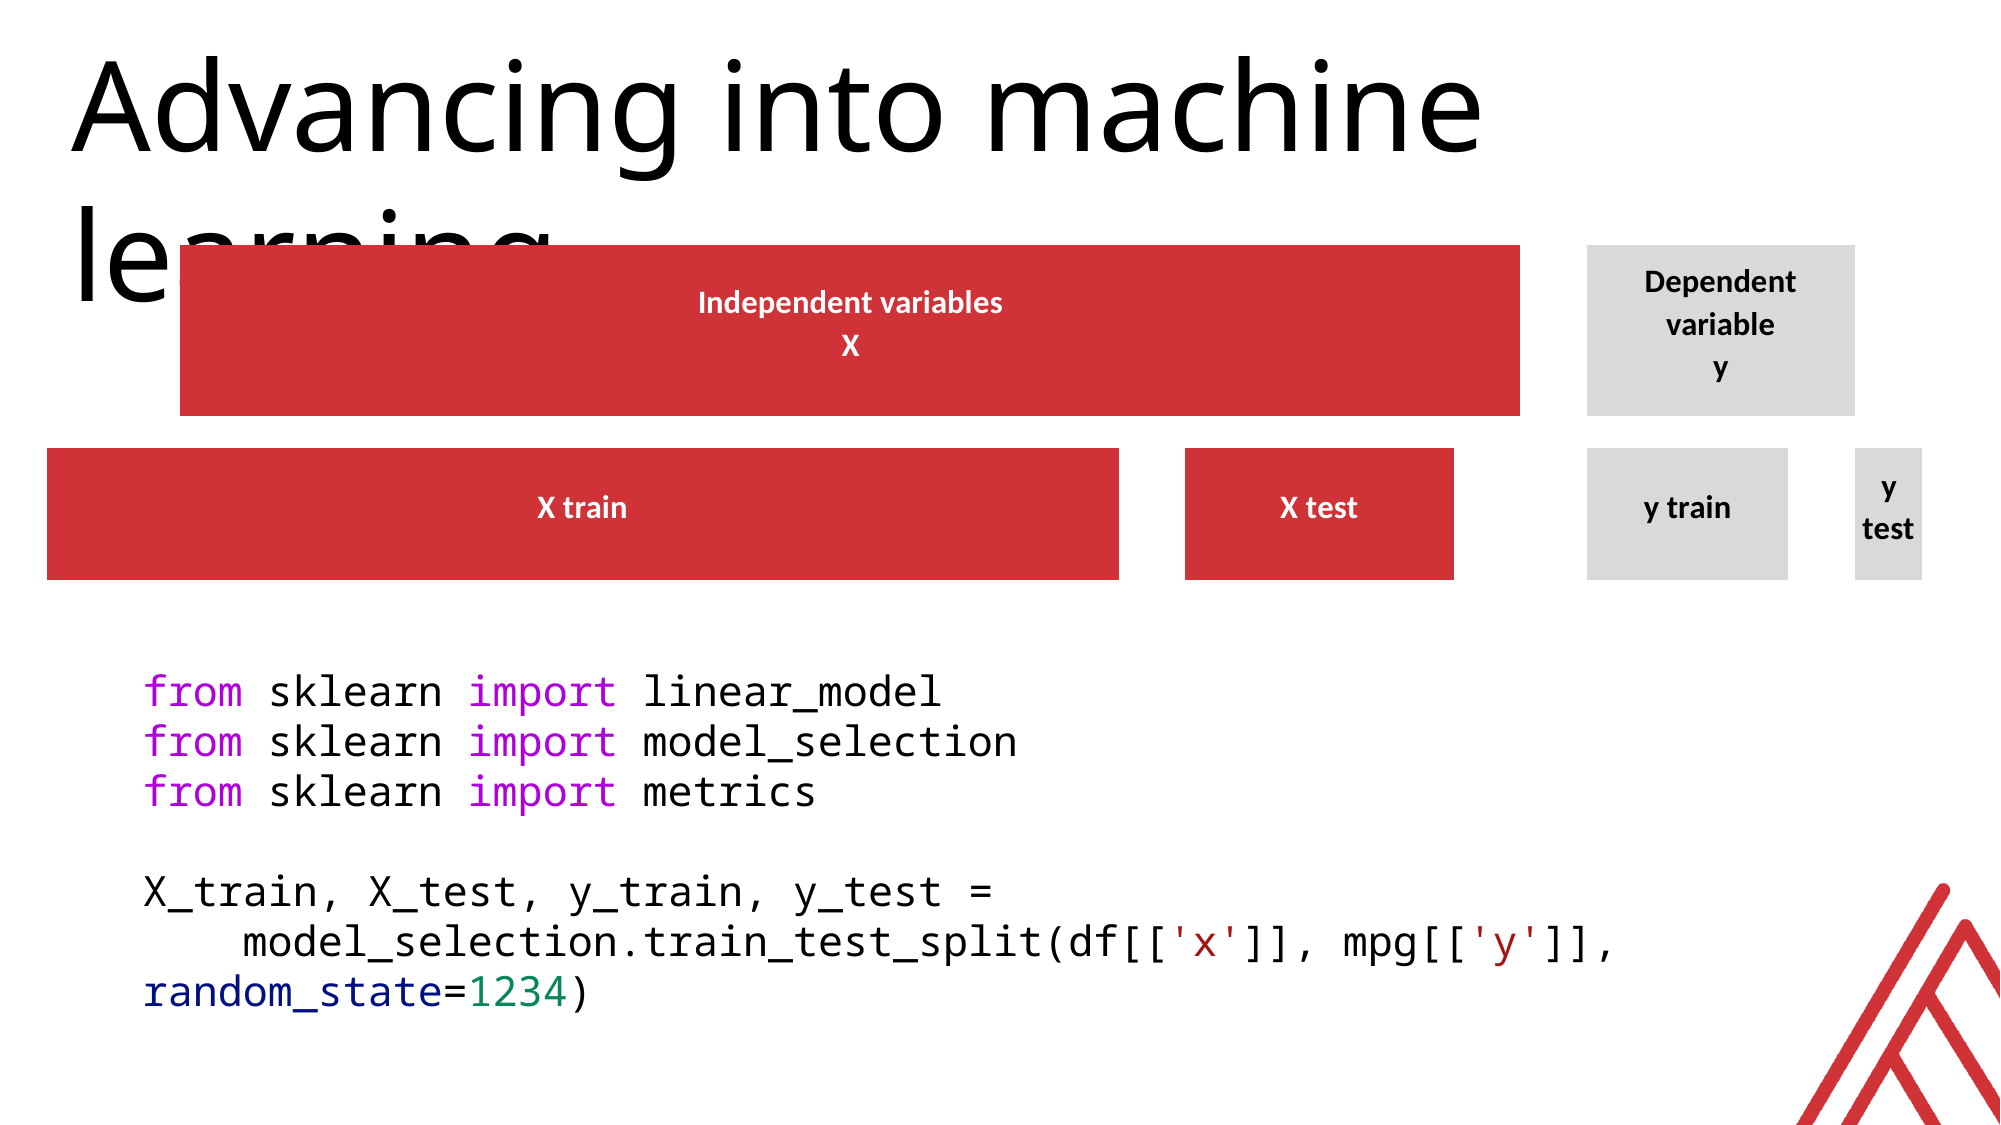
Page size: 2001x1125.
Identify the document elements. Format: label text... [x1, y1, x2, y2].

text_box from sklearn import linear_model from sklearn import model_selection from sklearn import metrics X_train, X_test, y_train, y_test = model_selection.train_test_split(df[['x']], mpg[['y']], random_state=1234) [127, 606, 1820, 1022]
picture [46, 212, 1990, 581]
picture [1787, 880, 2000, 1125]
text_box Advancing into machine learning [56, 18, 1839, 212]
